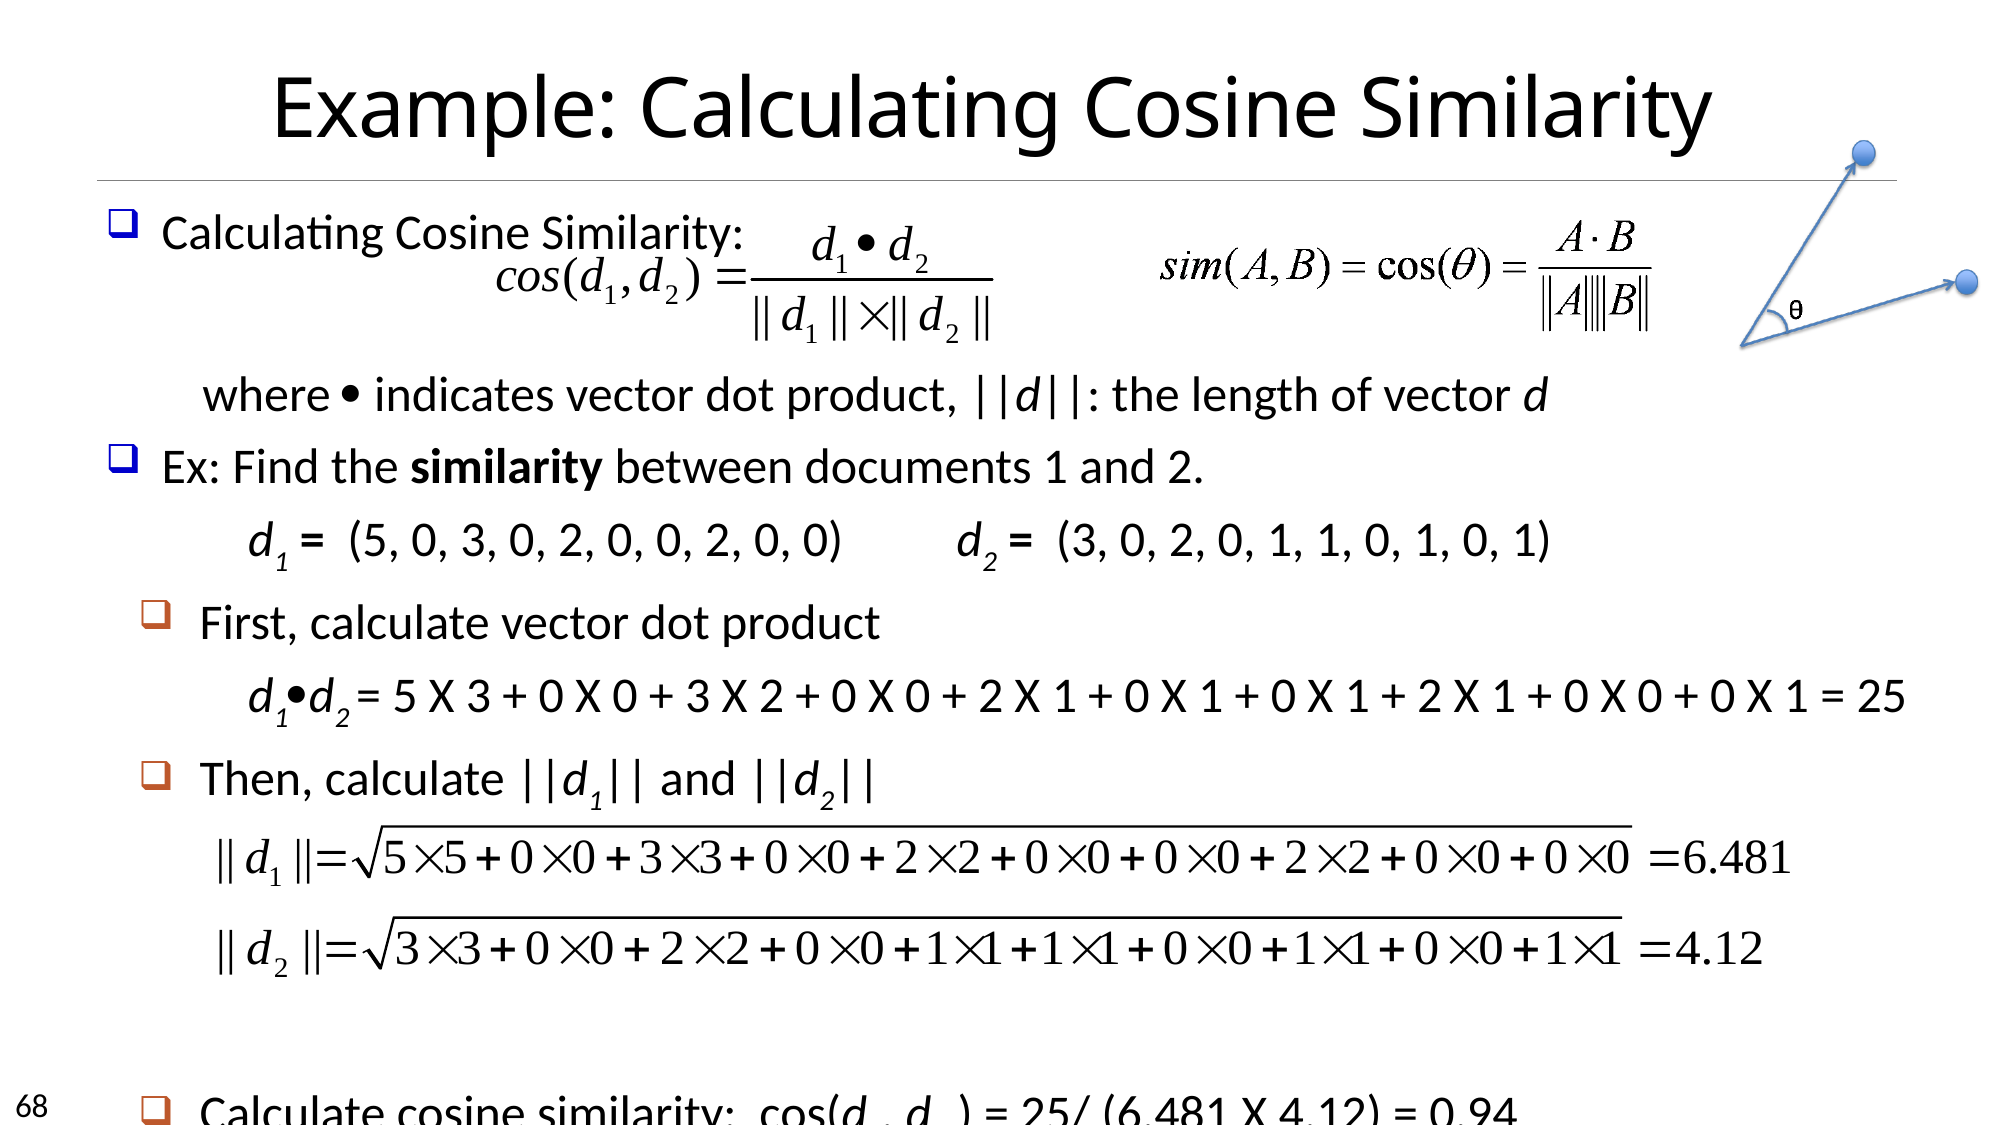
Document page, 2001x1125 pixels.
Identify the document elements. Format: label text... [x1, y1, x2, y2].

picture [1152, 137, 1983, 354]
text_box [210, 815, 1797, 899]
list Calculating Cosine Similarity: where  indicates vector dot product, ||d||: the length of vector d Ex: Find the similarity between documents 1 and 2. d1 = (5, 0, 3, 0, 2, 0, 0, 2, 0, 0) d2 = (3, 0, 2, 0, 1, 1, 0, 1, 0, 1) First, calculate vector dot product d1d2 = 5 X 3 + 0 X 0 + 3 X 2 + 0 X 0 + 2 X 1 + 0 X 1 + 0 X 1 + 2 X 1 + 0 X 0 + 0 X 1 = 25 Then, calculate ||d1|| and ||d2|| Calculate cosine similarity: cos(d1, d2 ) = 25/ (6.481 X 4.12) = 0.94 [90, 191, 1961, 1086]
title Example: Calculating Cosine Similarity [116, 37, 1867, 163]
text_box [210, 907, 1772, 990]
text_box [488, 213, 1005, 354]
